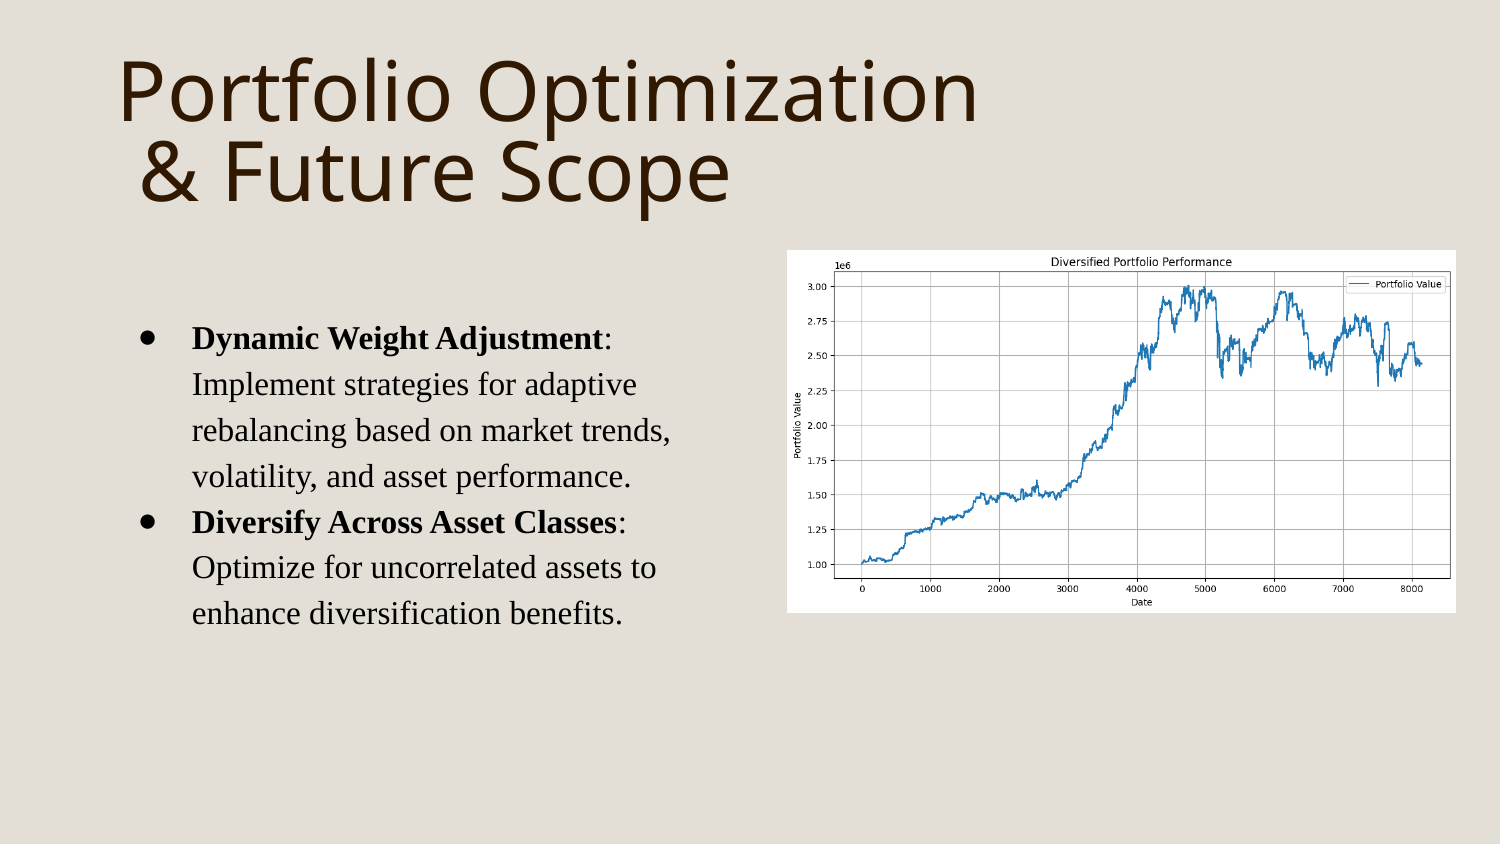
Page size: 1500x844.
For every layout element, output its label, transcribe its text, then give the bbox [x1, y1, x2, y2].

picture [787, 250, 1456, 613]
title Portfolio Optimization & Future Scope [101, 42, 1373, 214]
list Dynamic Weight Adjustment: Implement strategies for adaptive rebalancing based on market trends, volatility, and asset performance. Diversify Across Asset Classes: Optimize for uncorrelated assets to enhance diversification benefits. [101, 295, 713, 829]
